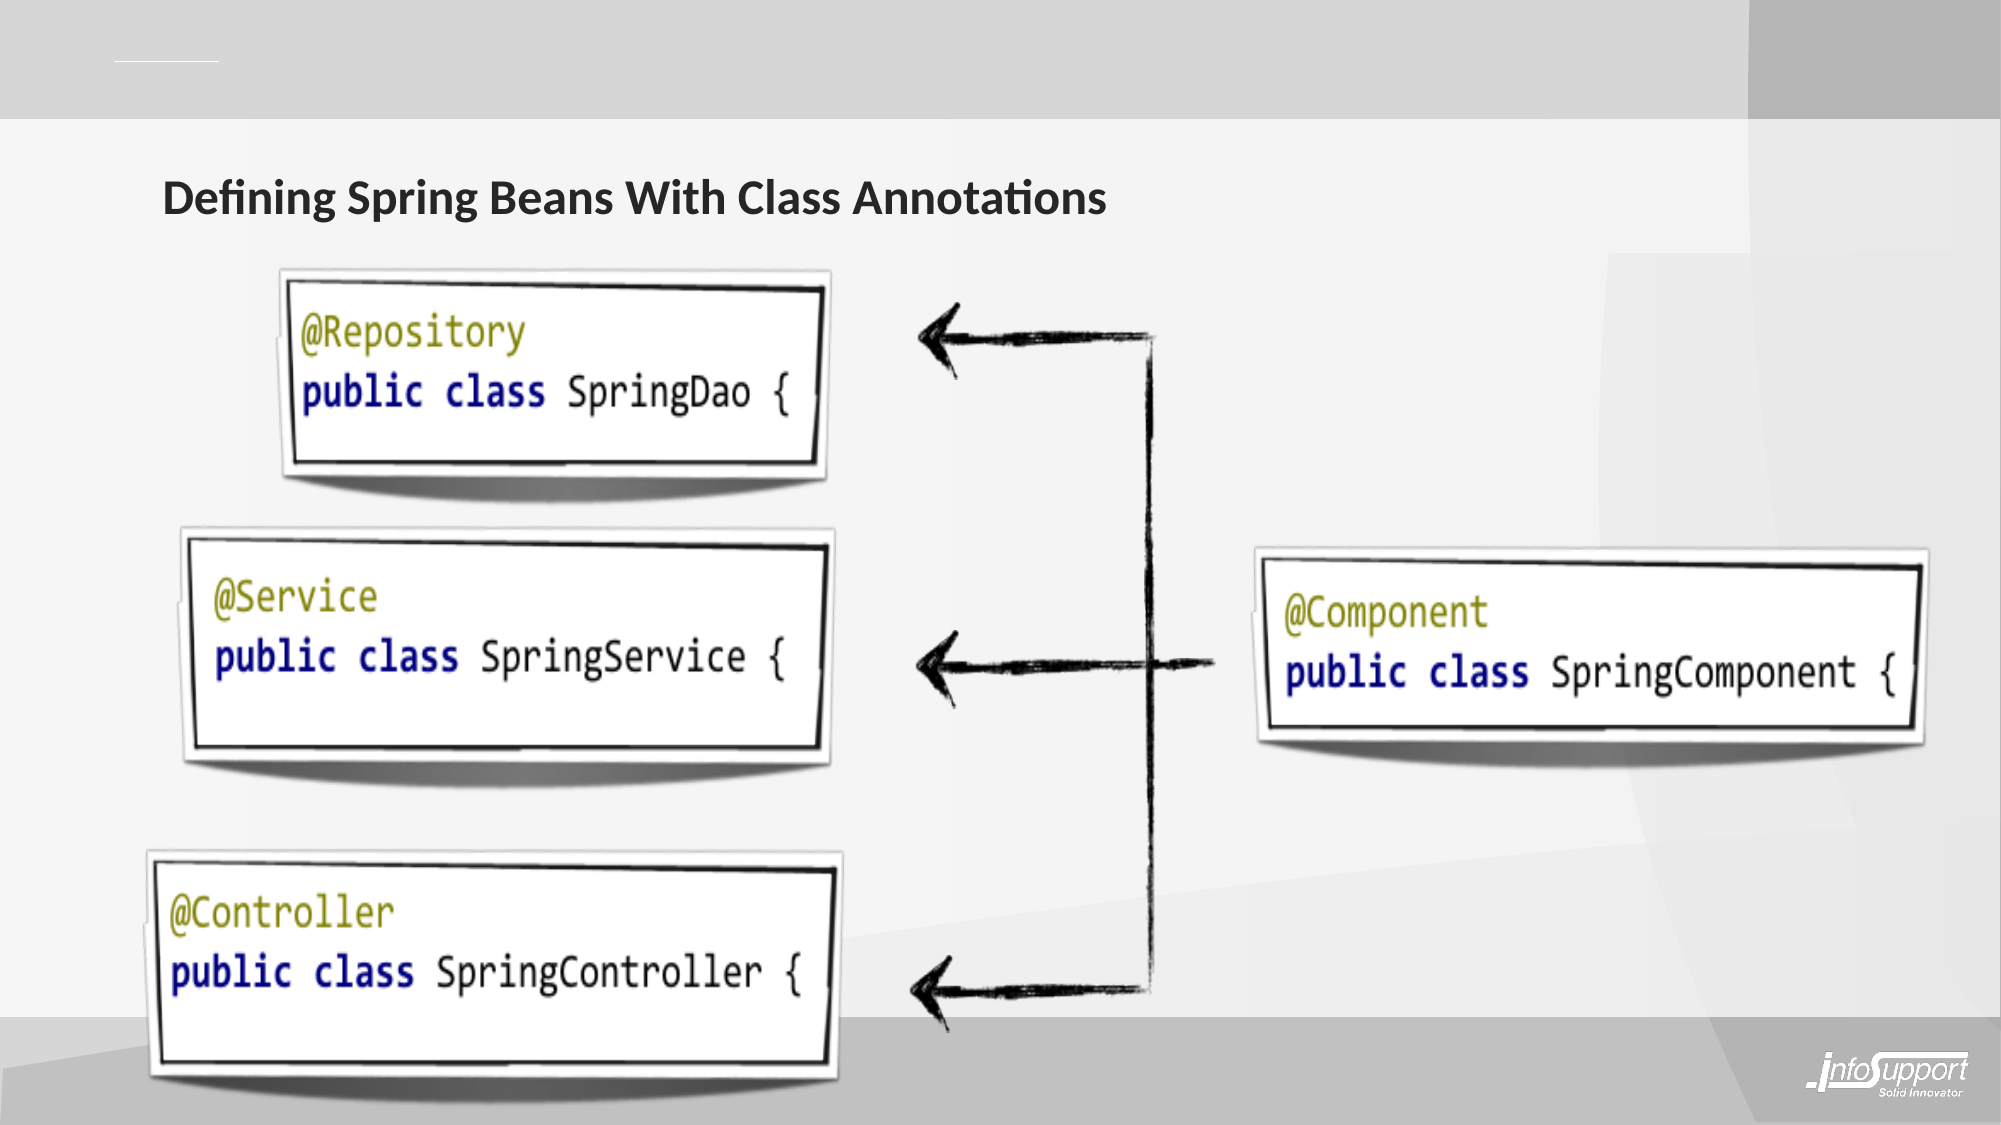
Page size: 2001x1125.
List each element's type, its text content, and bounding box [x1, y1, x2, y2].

picture [903, 955, 1157, 1033]
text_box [142, 846, 847, 1110]
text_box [176, 523, 839, 794]
picture [1217, 658, 1223, 675]
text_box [1250, 543, 1933, 774]
title Defining Spring Beans With Class Annotations [162, 118, 1838, 267]
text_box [275, 265, 835, 509]
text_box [909, 339, 1217, 998]
picture [911, 302, 1165, 339]
